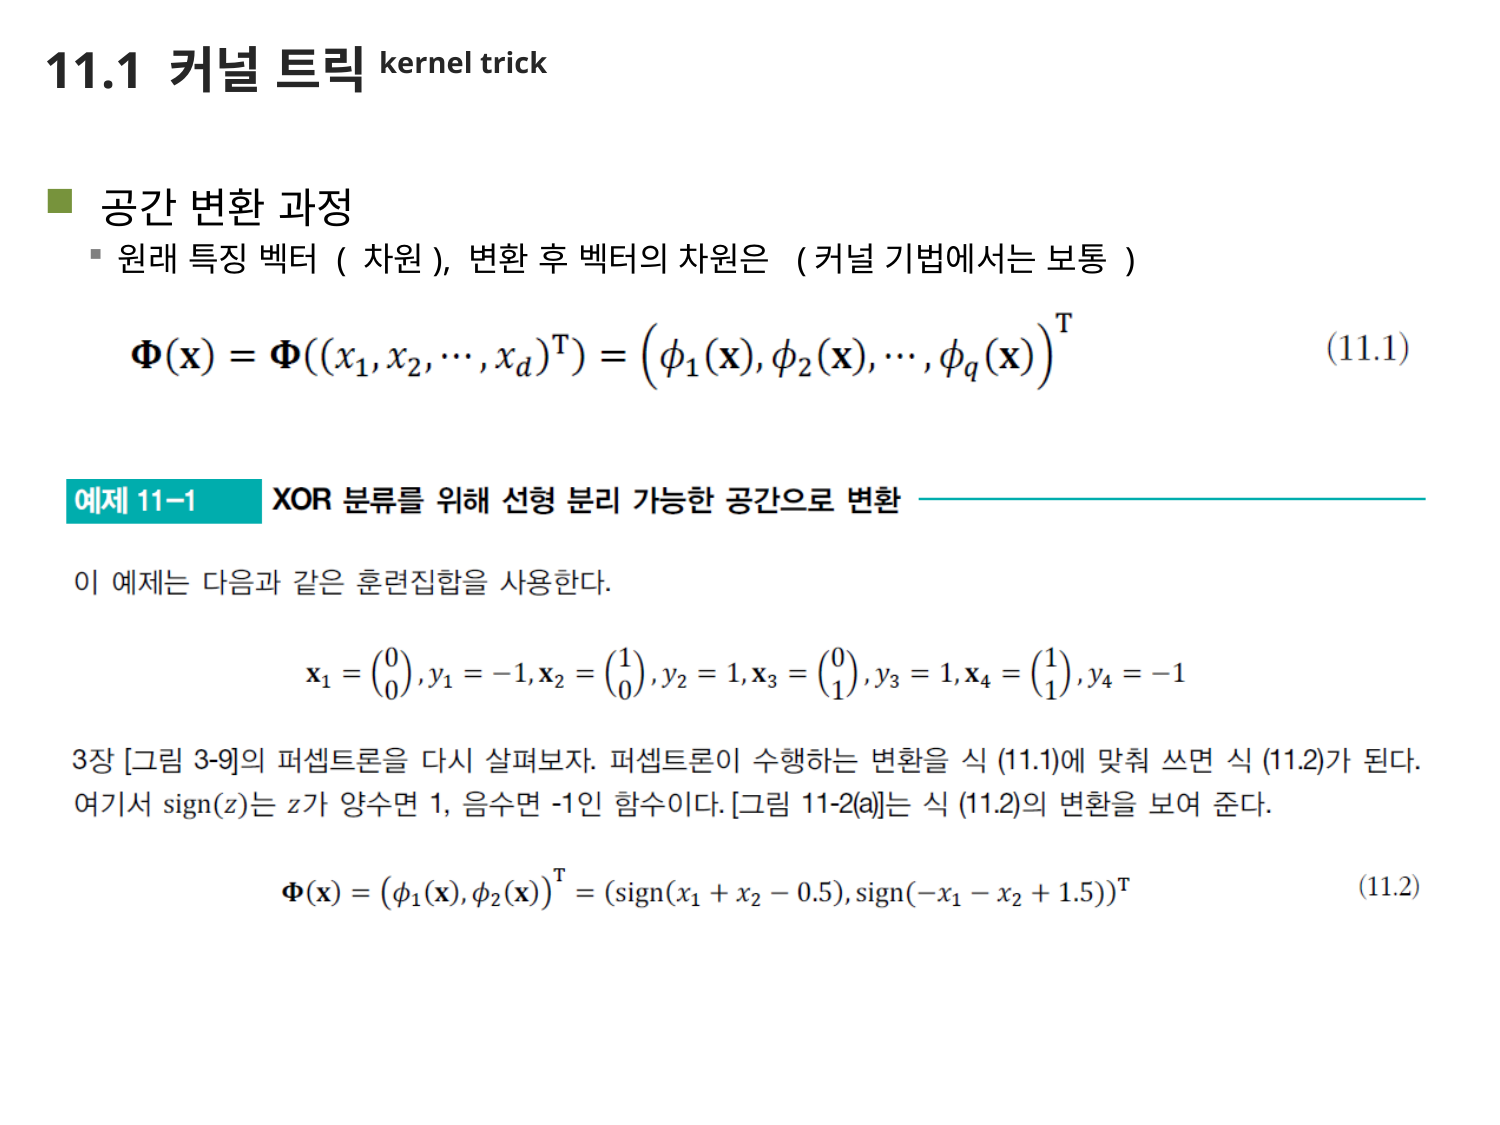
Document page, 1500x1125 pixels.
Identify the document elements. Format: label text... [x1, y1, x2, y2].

picture [124, 307, 1418, 396]
picture [64, 479, 1434, 926]
title 11.1 커널 트릭kernel trick [29, 23, 1448, 114]
